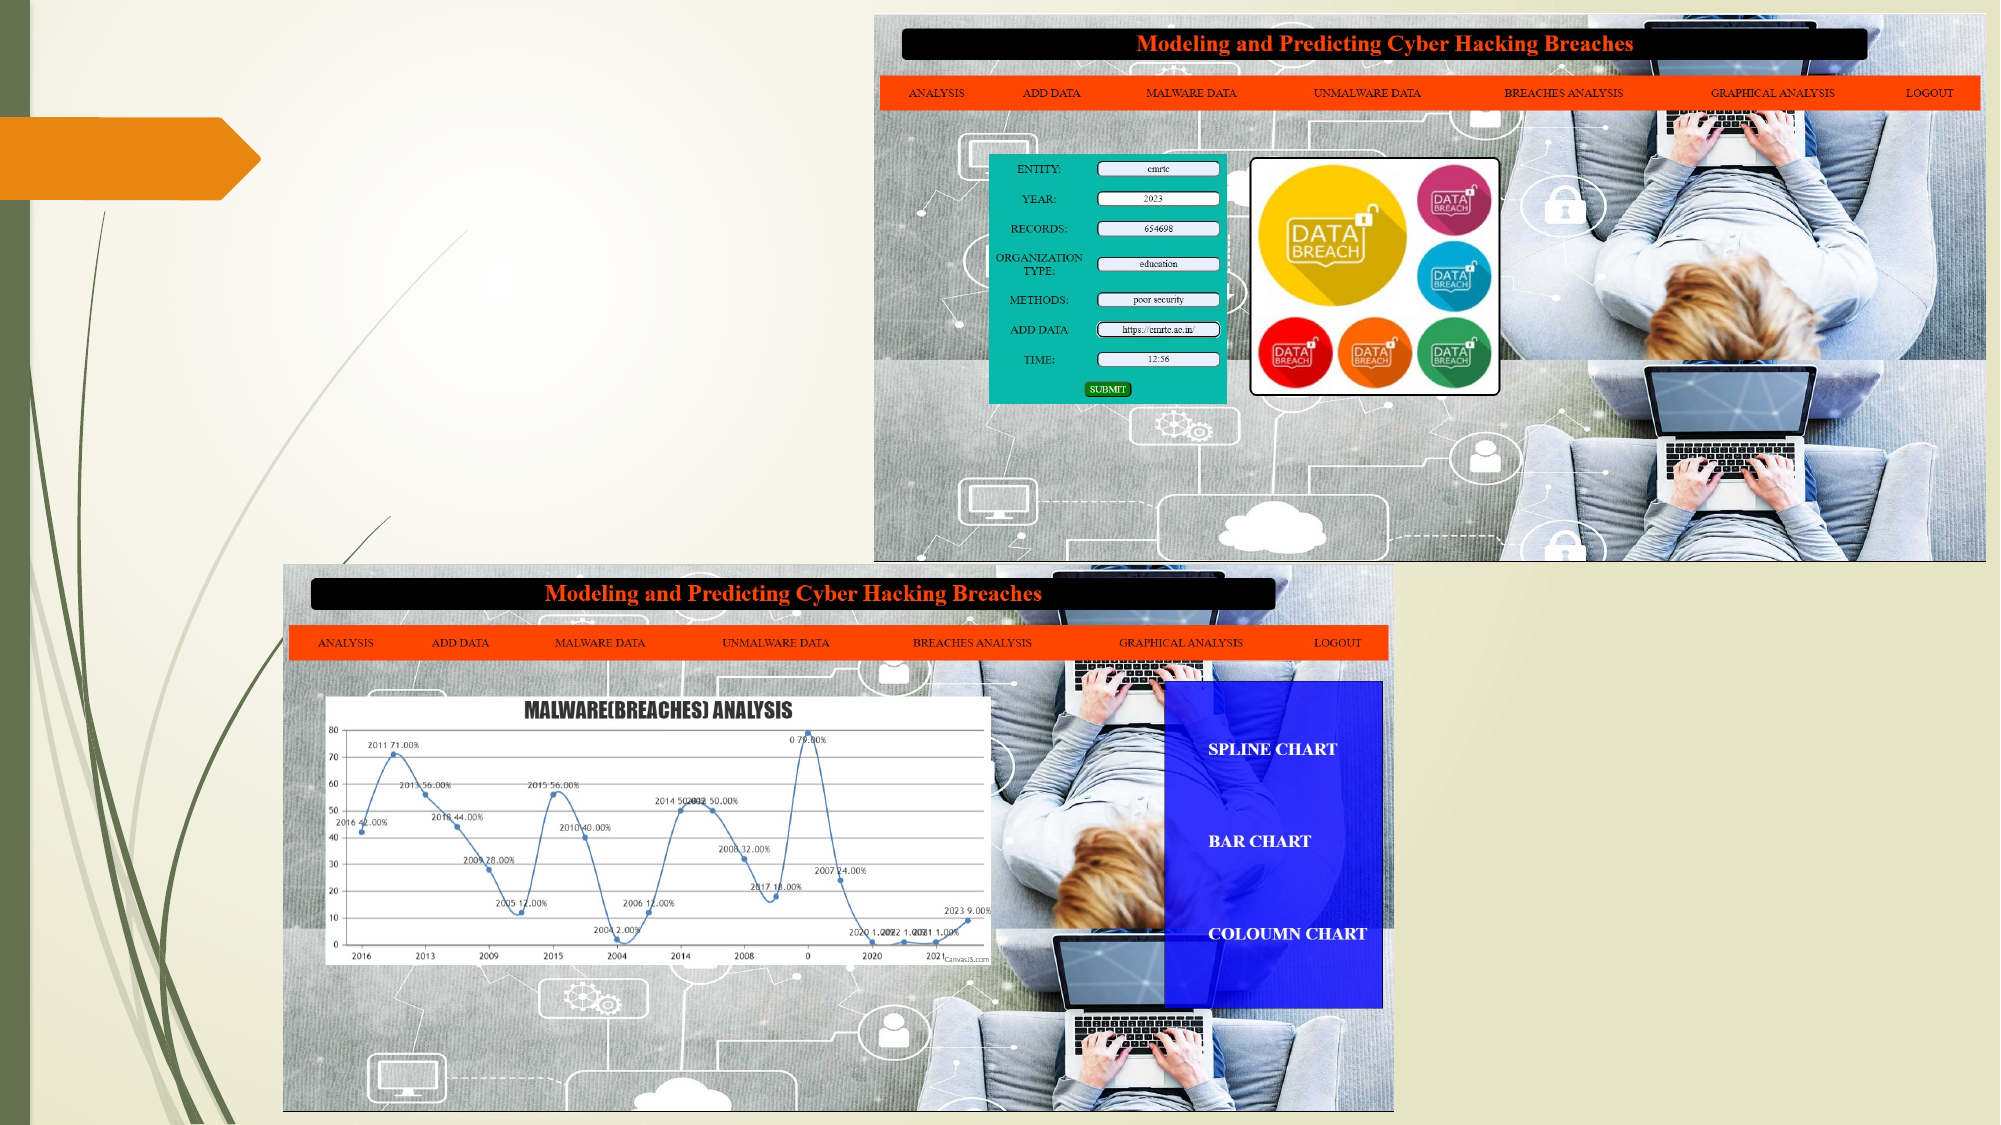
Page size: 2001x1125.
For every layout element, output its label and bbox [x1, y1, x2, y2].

picture [873, 13, 1986, 562]
picture [282, 564, 1395, 1112]
